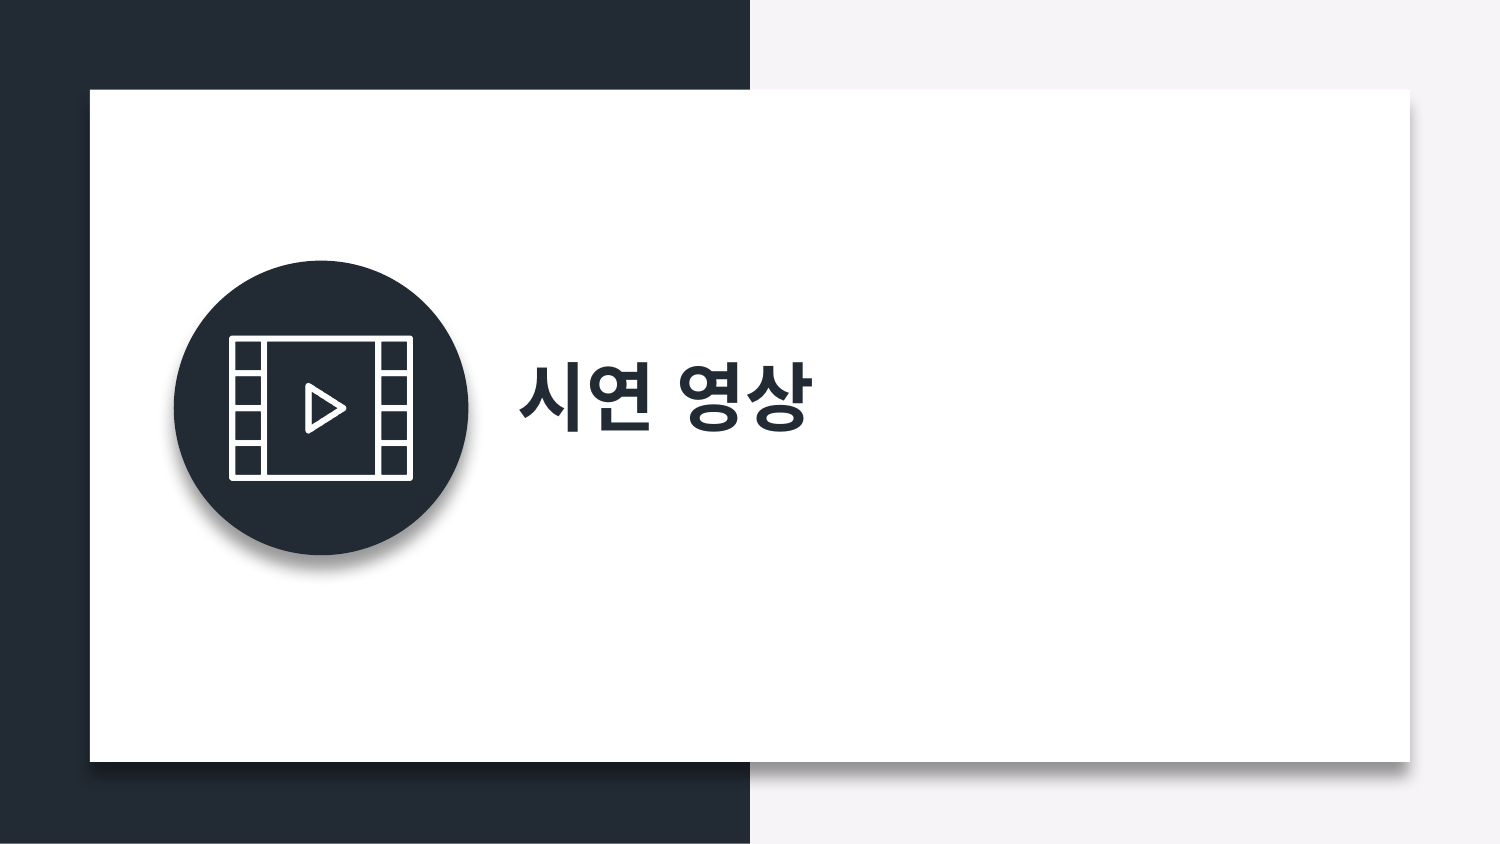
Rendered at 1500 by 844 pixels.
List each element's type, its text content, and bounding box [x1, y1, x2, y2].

text_box 시연 영상 [502, 343, 830, 449]
text_box [172, 259, 470, 557]
picture [229, 316, 413, 500]
text_box [89, 89, 1411, 763]
